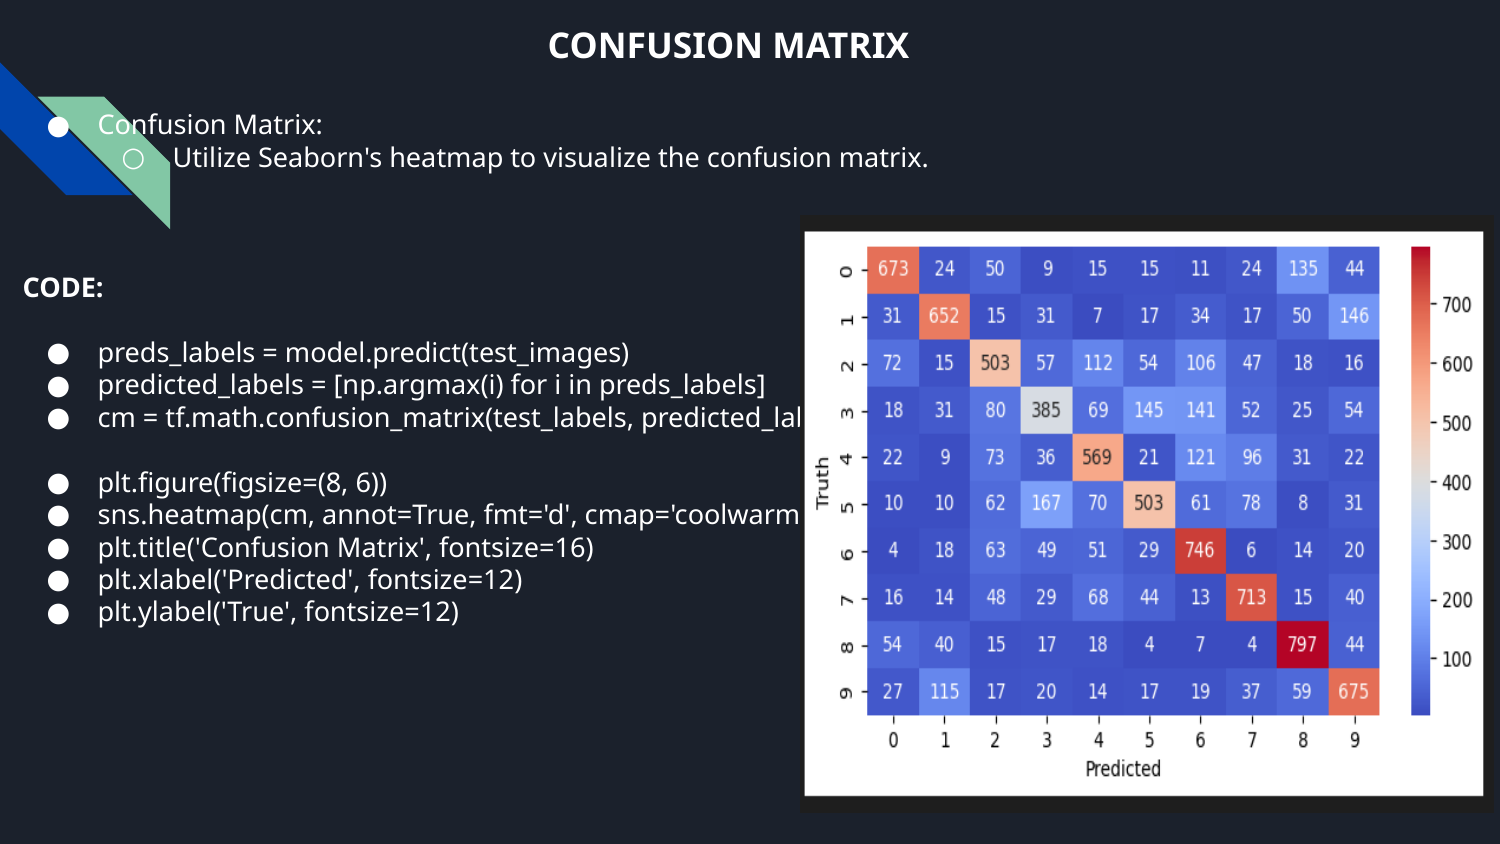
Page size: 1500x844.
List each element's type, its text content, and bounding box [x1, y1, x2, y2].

picture [799, 214, 1494, 813]
text_box CONFUSION MATRIX Confusion Matrix: Utilize Seaborn's heatmap to visualize the confusion matrix. CODE: preds_labels = model.predict(test_images) predicted_labels = [np.argmax(i) for i in preds_labels] cm = tf.math.confusion_matrix(test_labels, predicted_labels) plt.figure(figsize=(8, 6)) sns.heatmap(cm, annot=True, fmt='d', cmap='coolwarm') plt.title('Confusion Matrix', fontsize=16) plt.xlabel('Predicted', fontsize=12) plt.ylabel('True', fontsize=12) [7, 7, 1494, 844]
